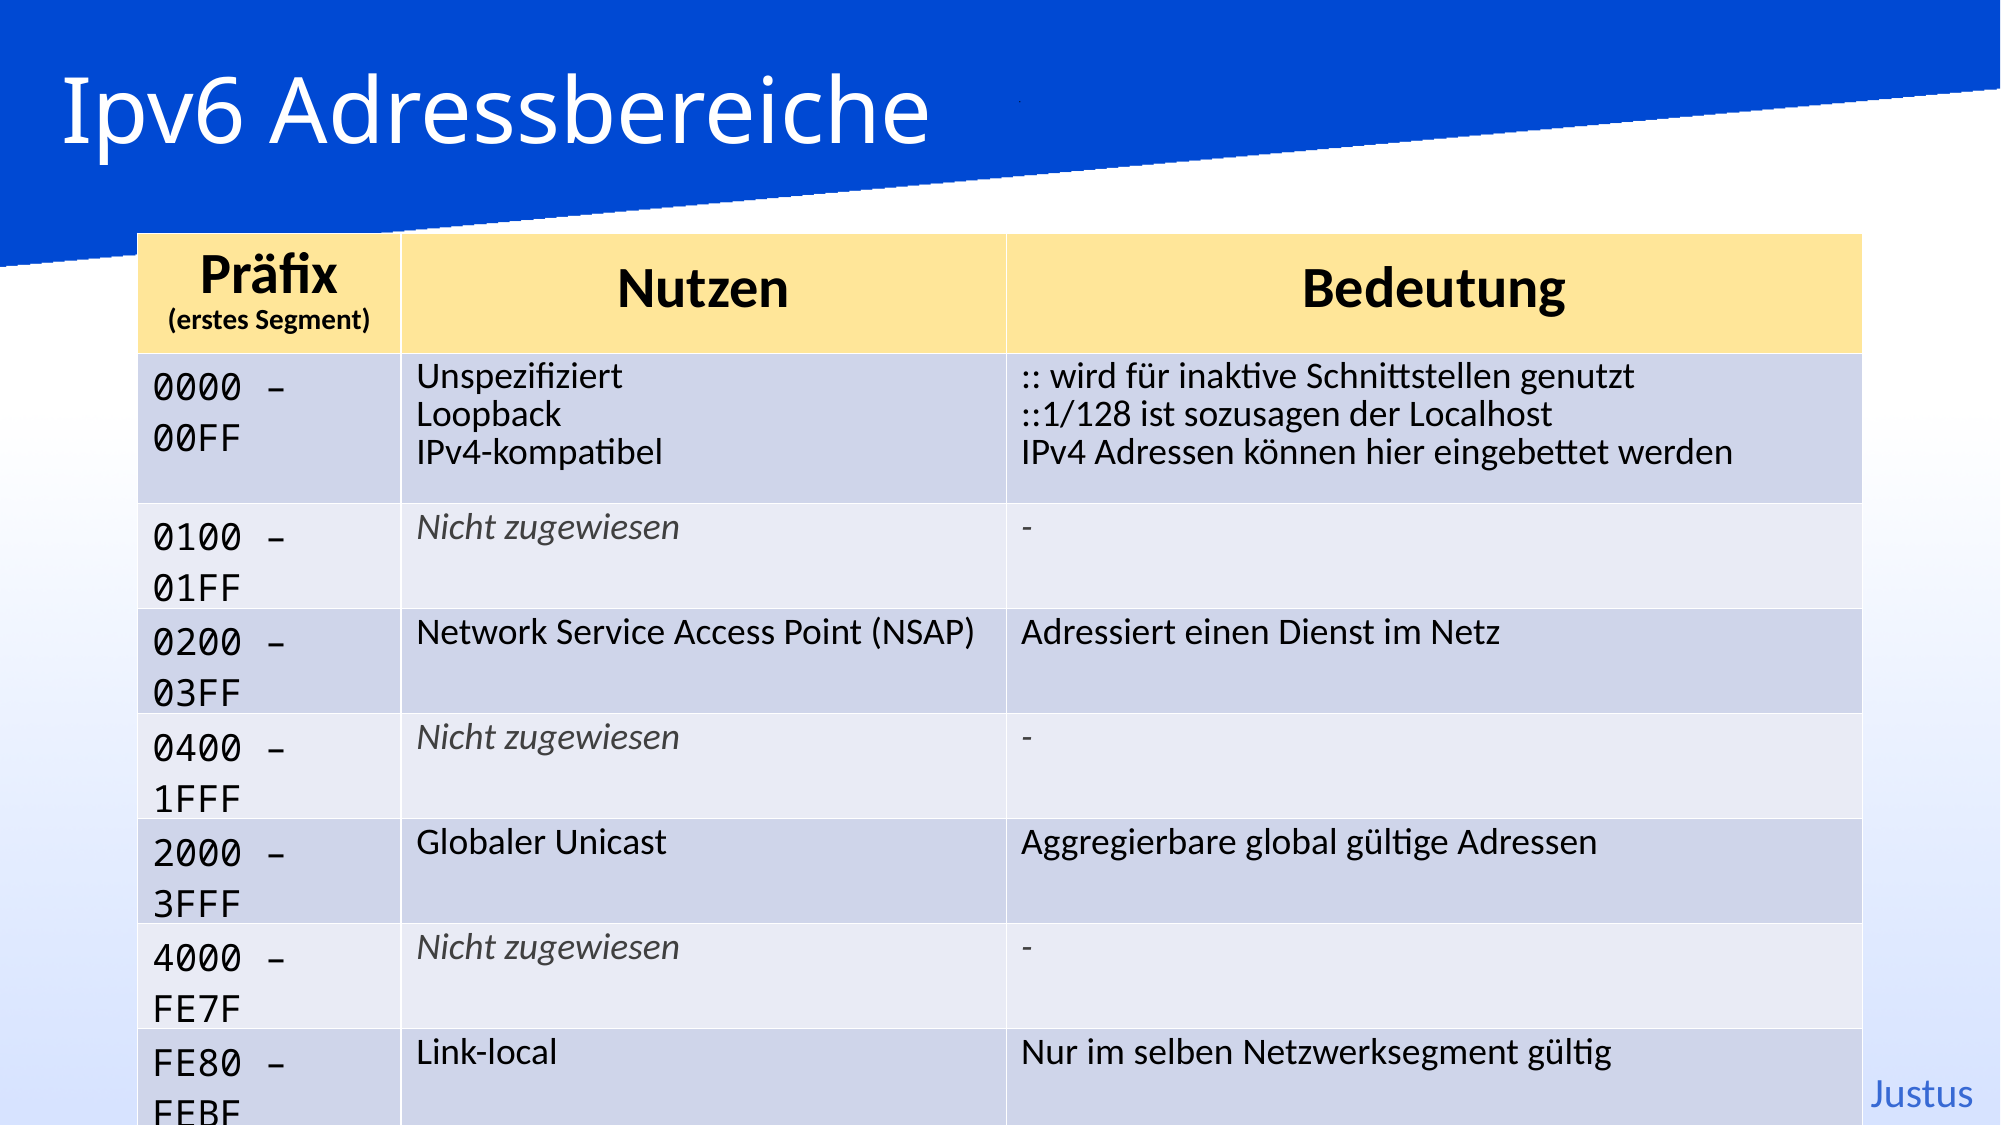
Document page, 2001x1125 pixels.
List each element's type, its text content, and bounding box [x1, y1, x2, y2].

table_cell :: wird für inaktive Schnittstellen genutzt ::1/128 ist sozusagen der Localhost IPv4 Adressen können hier eingebettet werden [1007, 354, 1862, 503]
table_cell - [1007, 924, 1862, 1028]
table_cell 4000 – FE7F​​ [138, 924, 400, 1028]
table_header Bedeutung [1007, 234, 1862, 353]
table_cell Nicht zugewiesen​​ [402, 714, 1006, 818]
table_cell 0100 – 01FF​​ [138, 504, 400, 608]
table_cell Nur im selben Netzwerksegment gültig [1007, 1029, 1862, 1125]
table_cell Link-local​​ [402, 1029, 1006, 1125]
table_cell Nicht zugewiesen​​ [402, 924, 1006, 1028]
table_cell 0200 – 03FF​​ [138, 609, 400, 713]
table_cell Unspezifiziert​​ Loopback​​ IPv4-kompatibel​​ [402, 354, 1006, 503]
table_cell 0400 – 1FFF​​ [138, 714, 400, 818]
table_cell Network Service Access Point (NSAP)​​ [402, 609, 1006, 713]
table_cell Globaler Unicast​​ [402, 819, 1006, 923]
picture [0, 0, 2001, 1125]
table_cell 2000 – 3FFF​​ [138, 819, 400, 923]
text_box Ipv6 Adressbereiche [46, 25, 1863, 203]
table_cell Nicht zugewiesen​​ [402, 504, 1006, 608]
table_cell Aggregierbare global gültige Adressen [1007, 819, 1862, 923]
table_cell - [1007, 504, 1862, 608]
text_box Justus [1863, 1058, 2000, 1124]
table_cell FE80 – FEBF​​ [138, 1029, 400, 1125]
table_cell 0000 – 00FF​​ [138, 354, 400, 503]
table_header Nutzen​​ [402, 234, 1006, 353]
table_header Präfix​​ (erstes Segment)​ [138, 234, 400, 353]
table_cell - [1007, 714, 1862, 818]
table_cell Adressiert einen Dienst im Netz [1007, 609, 1862, 713]
